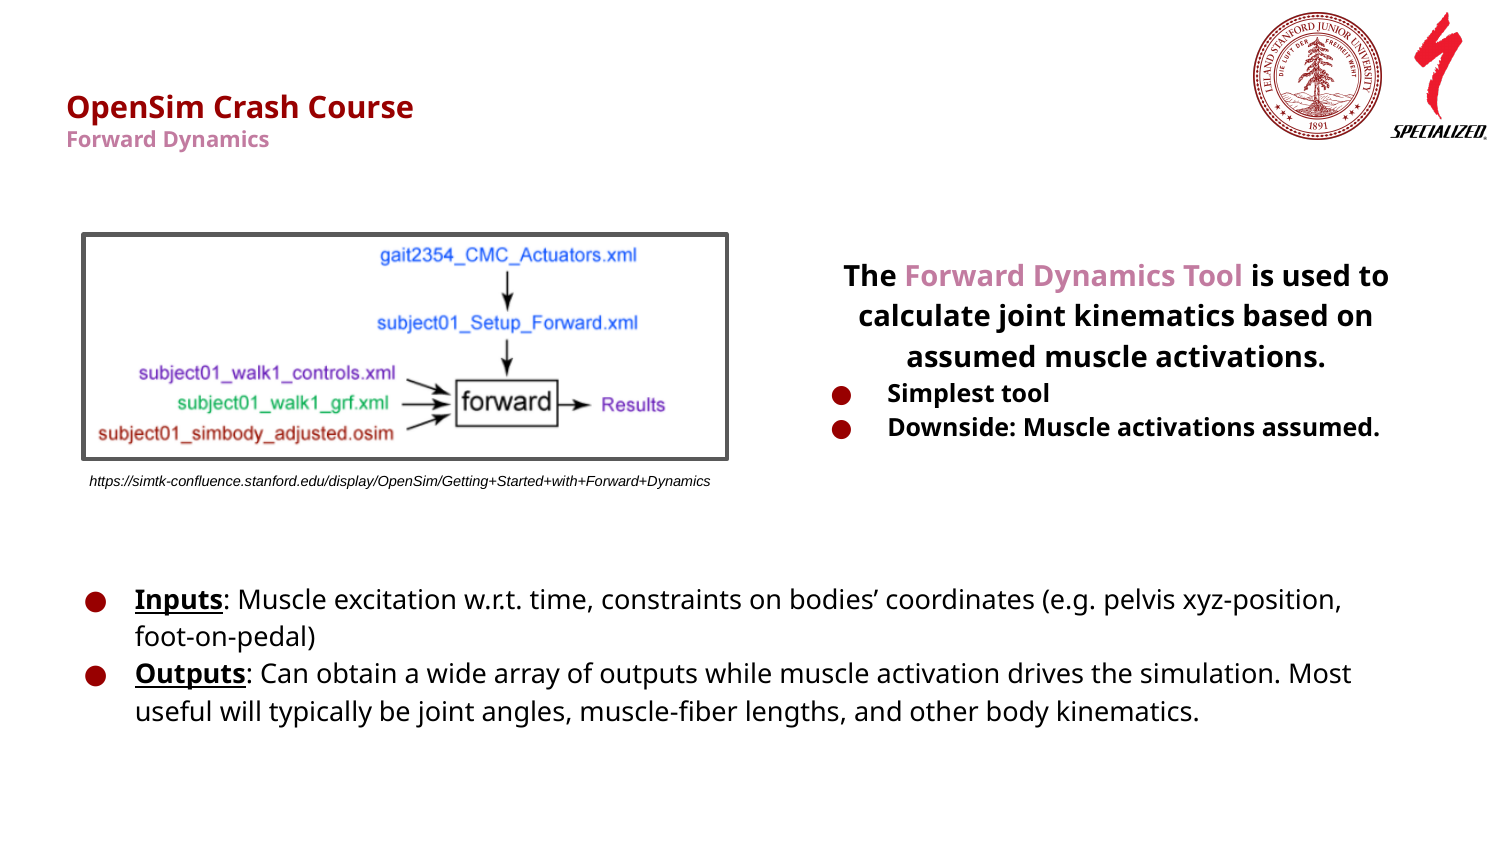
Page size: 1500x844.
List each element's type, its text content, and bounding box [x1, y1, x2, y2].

picture [1253, 12, 1382, 72]
title OpenSim Crash Course Forward Dynamics [51, 72, 1449, 167]
picture [85, 236, 725, 457]
text_box https://simtk-confluence.stanford.edu/display/OpenSim/Getting+Started+with+Forward+Dynamics [74, 463, 740, 499]
list The Forward Dynamics Tool is used to calculate joint kinematics based on assumed muscle activations. Simplest tool Downside: Muscle activations assumed. [784, 236, 1449, 457]
picture [1390, 12, 1487, 140]
list Inputs: Muscle excitation w.r.t. time, constraints on bodies’ coordinates (e.g. pelvis xyz-position, foot-on-pedal) Outputs: Can obtain a wide array of outputs while muscle activation drives the simulation. Most useful will typically be joint angles, muscle-fiber lengths, and other body kinematics. [44, 562, 1377, 794]
